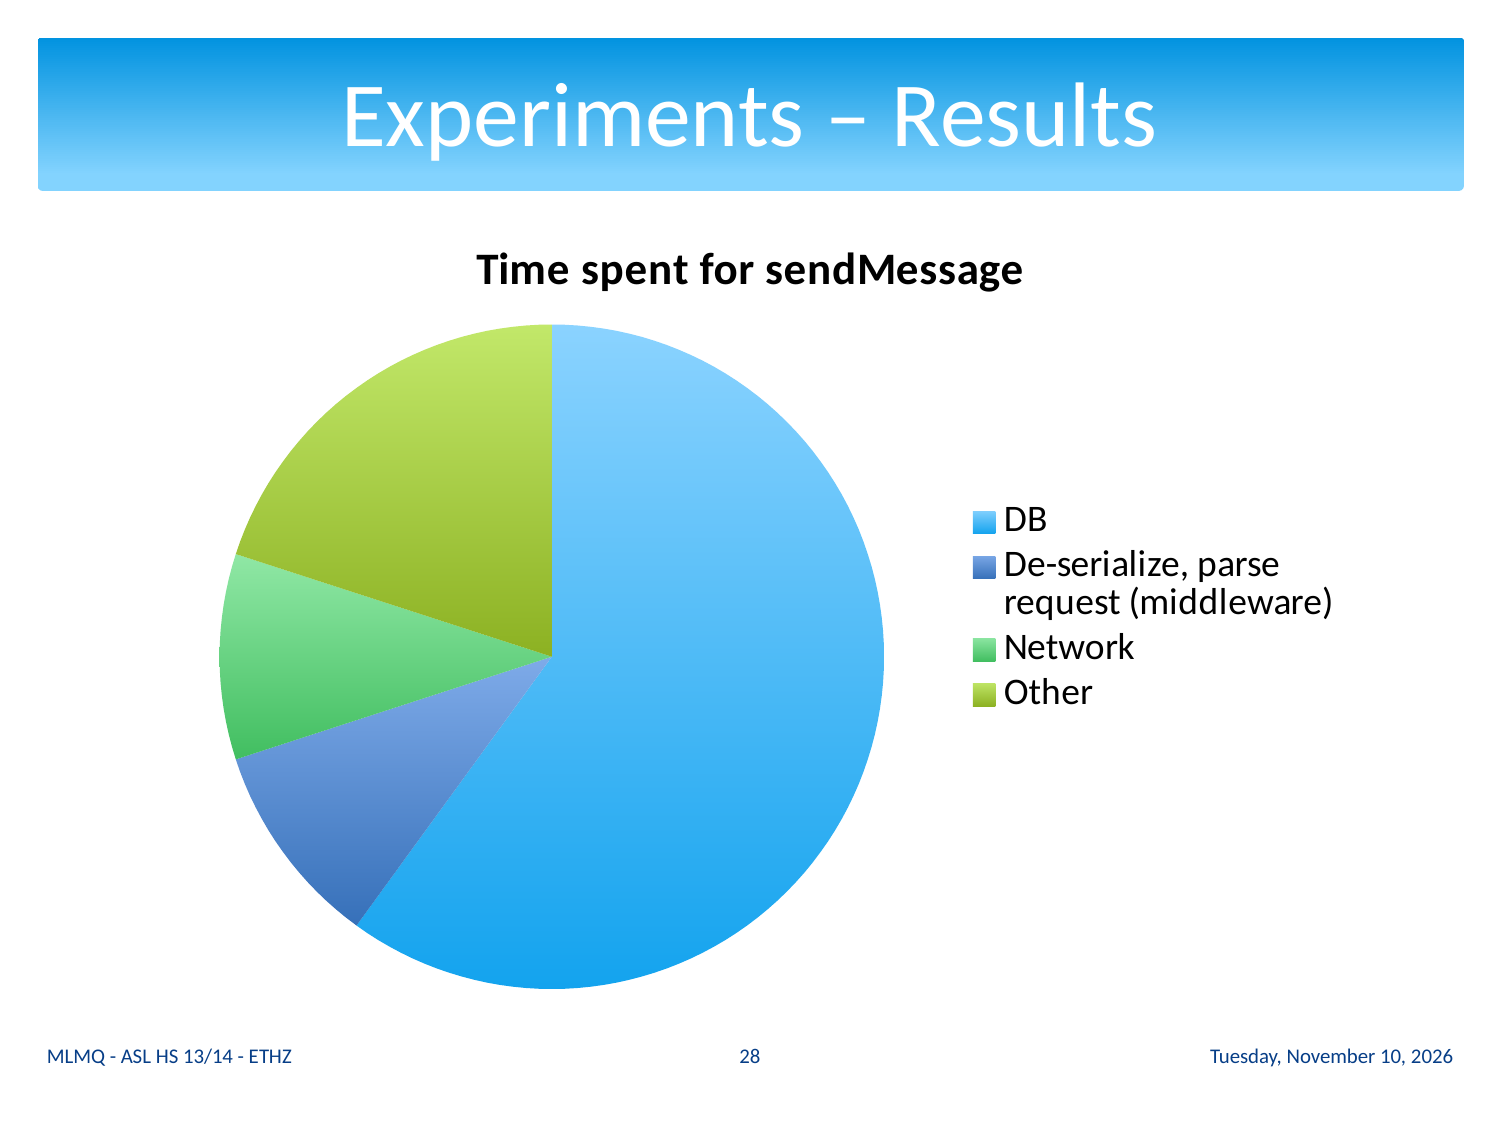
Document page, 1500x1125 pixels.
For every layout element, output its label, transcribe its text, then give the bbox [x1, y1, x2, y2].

footer MLMQ - ASL HS 13/14 - ETHZ [31, 1025, 653, 1086]
slide_number 28 [654, 1025, 846, 1086]
title Experiments – Results [75, 6, 1425, 213]
chart [142, 212, 1359, 1006]
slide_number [847, 1025, 1469, 1086]
